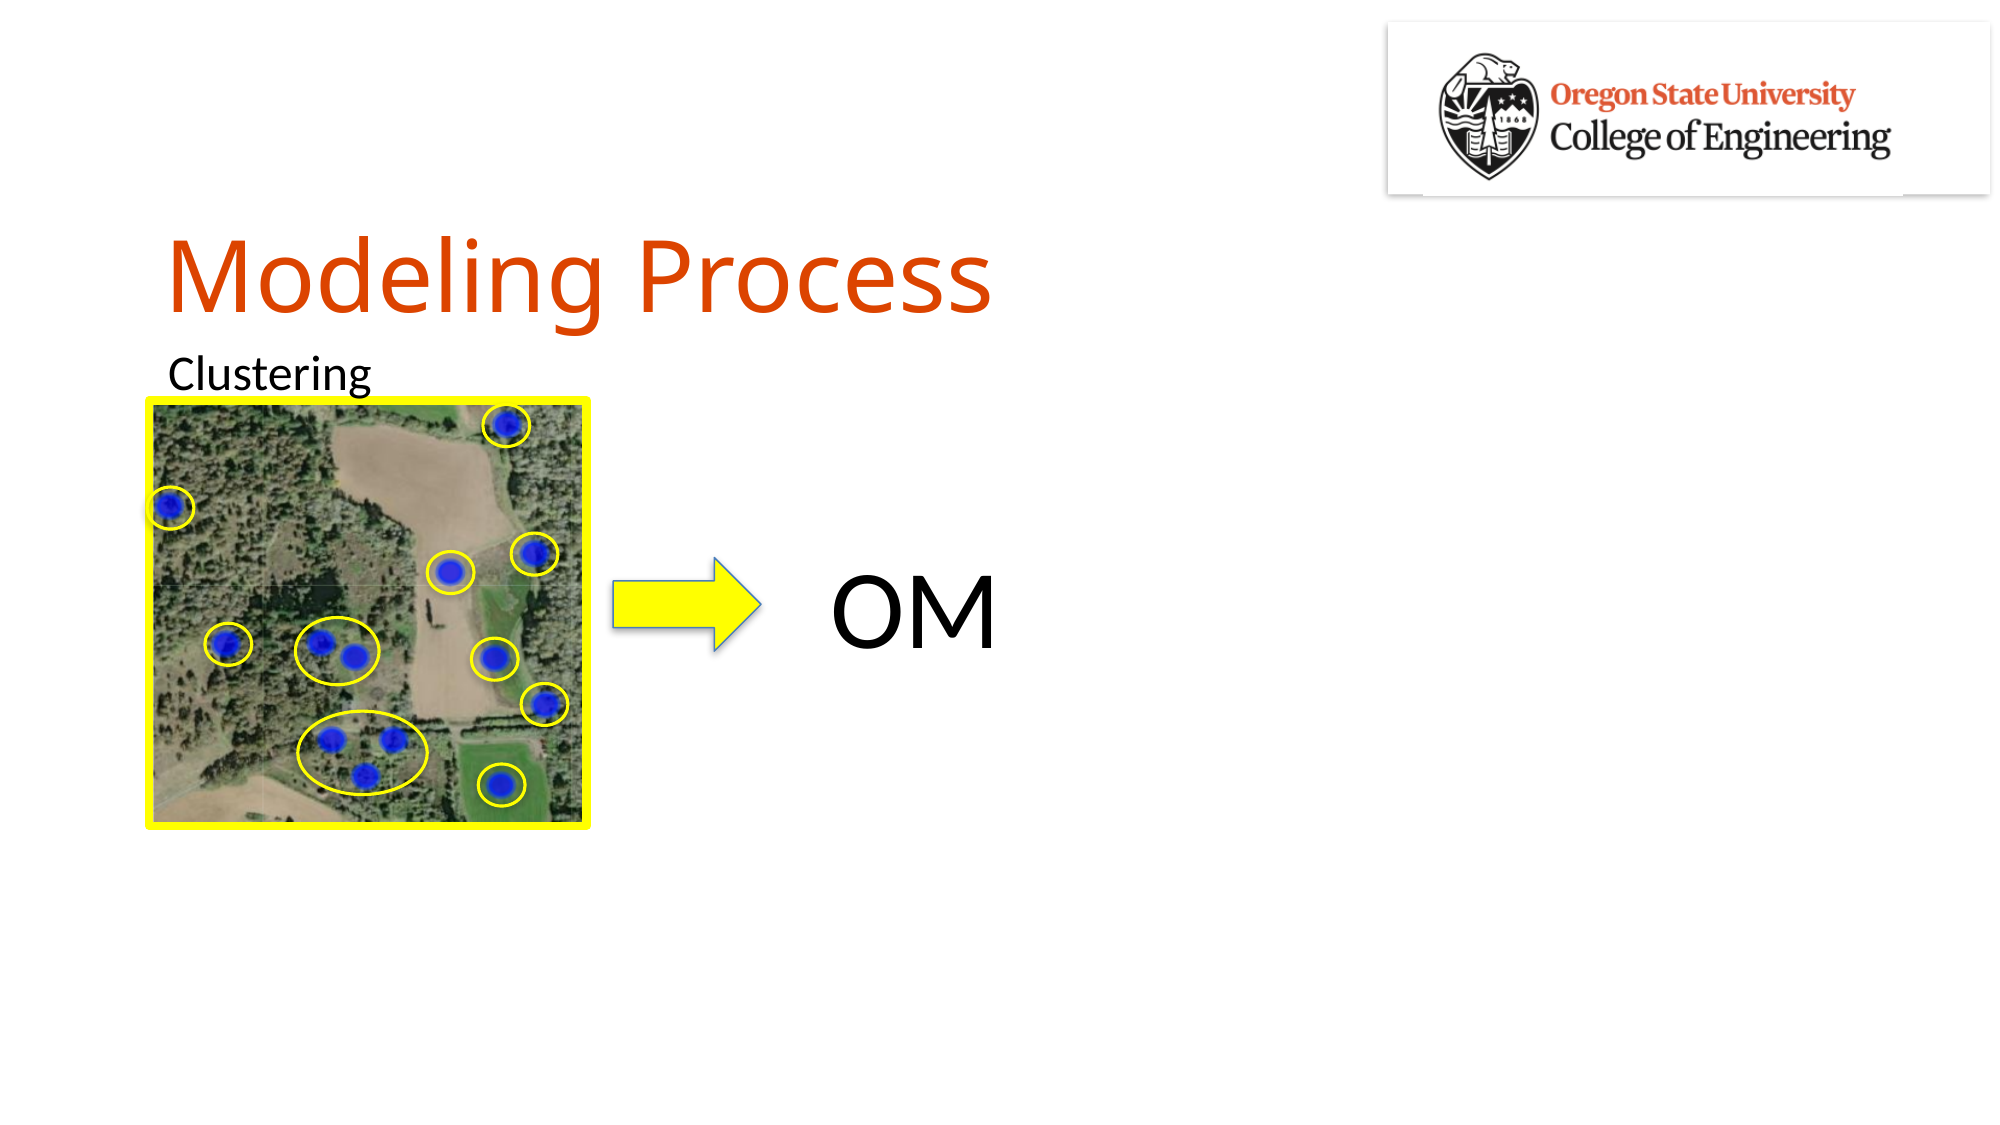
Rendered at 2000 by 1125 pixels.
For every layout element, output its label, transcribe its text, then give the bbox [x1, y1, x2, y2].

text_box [146, 332, 583, 822]
text_box OM [815, 528, 1016, 679]
text_box [1387, 21, 1991, 195]
text_box [612, 556, 762, 652]
picture [1423, 43, 1903, 197]
title Modeling Process [149, 205, 1850, 401]
